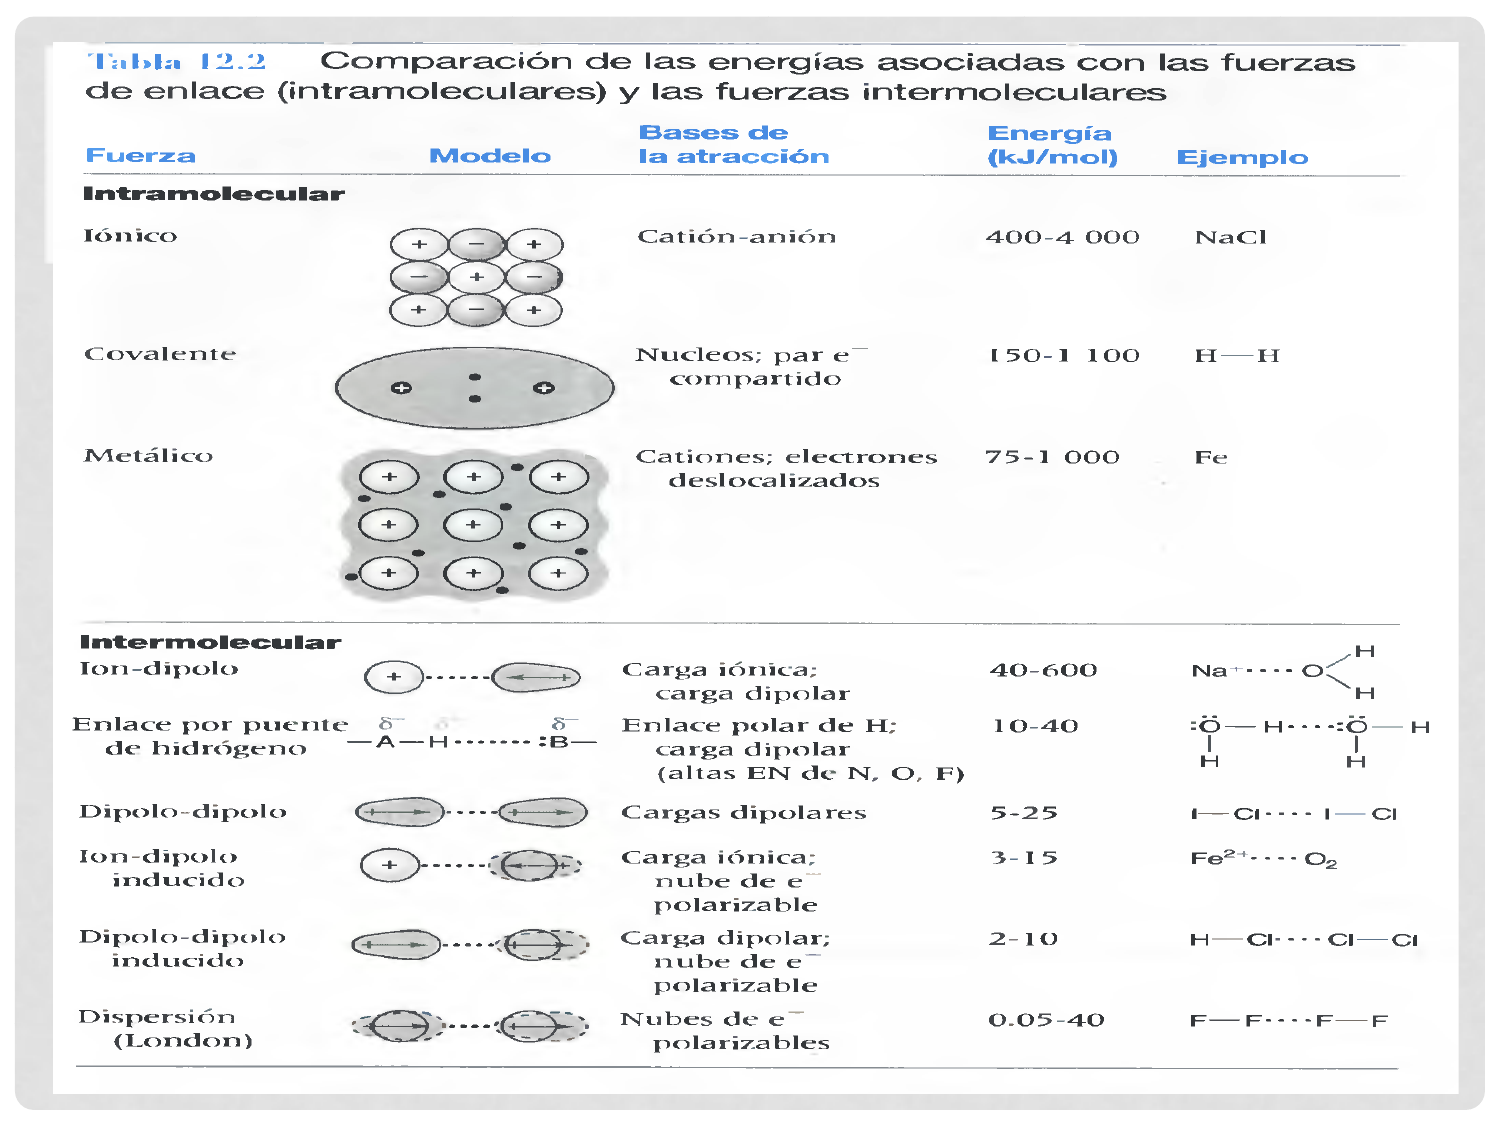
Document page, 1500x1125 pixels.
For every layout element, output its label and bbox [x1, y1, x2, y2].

list [52, 42, 1459, 1095]
